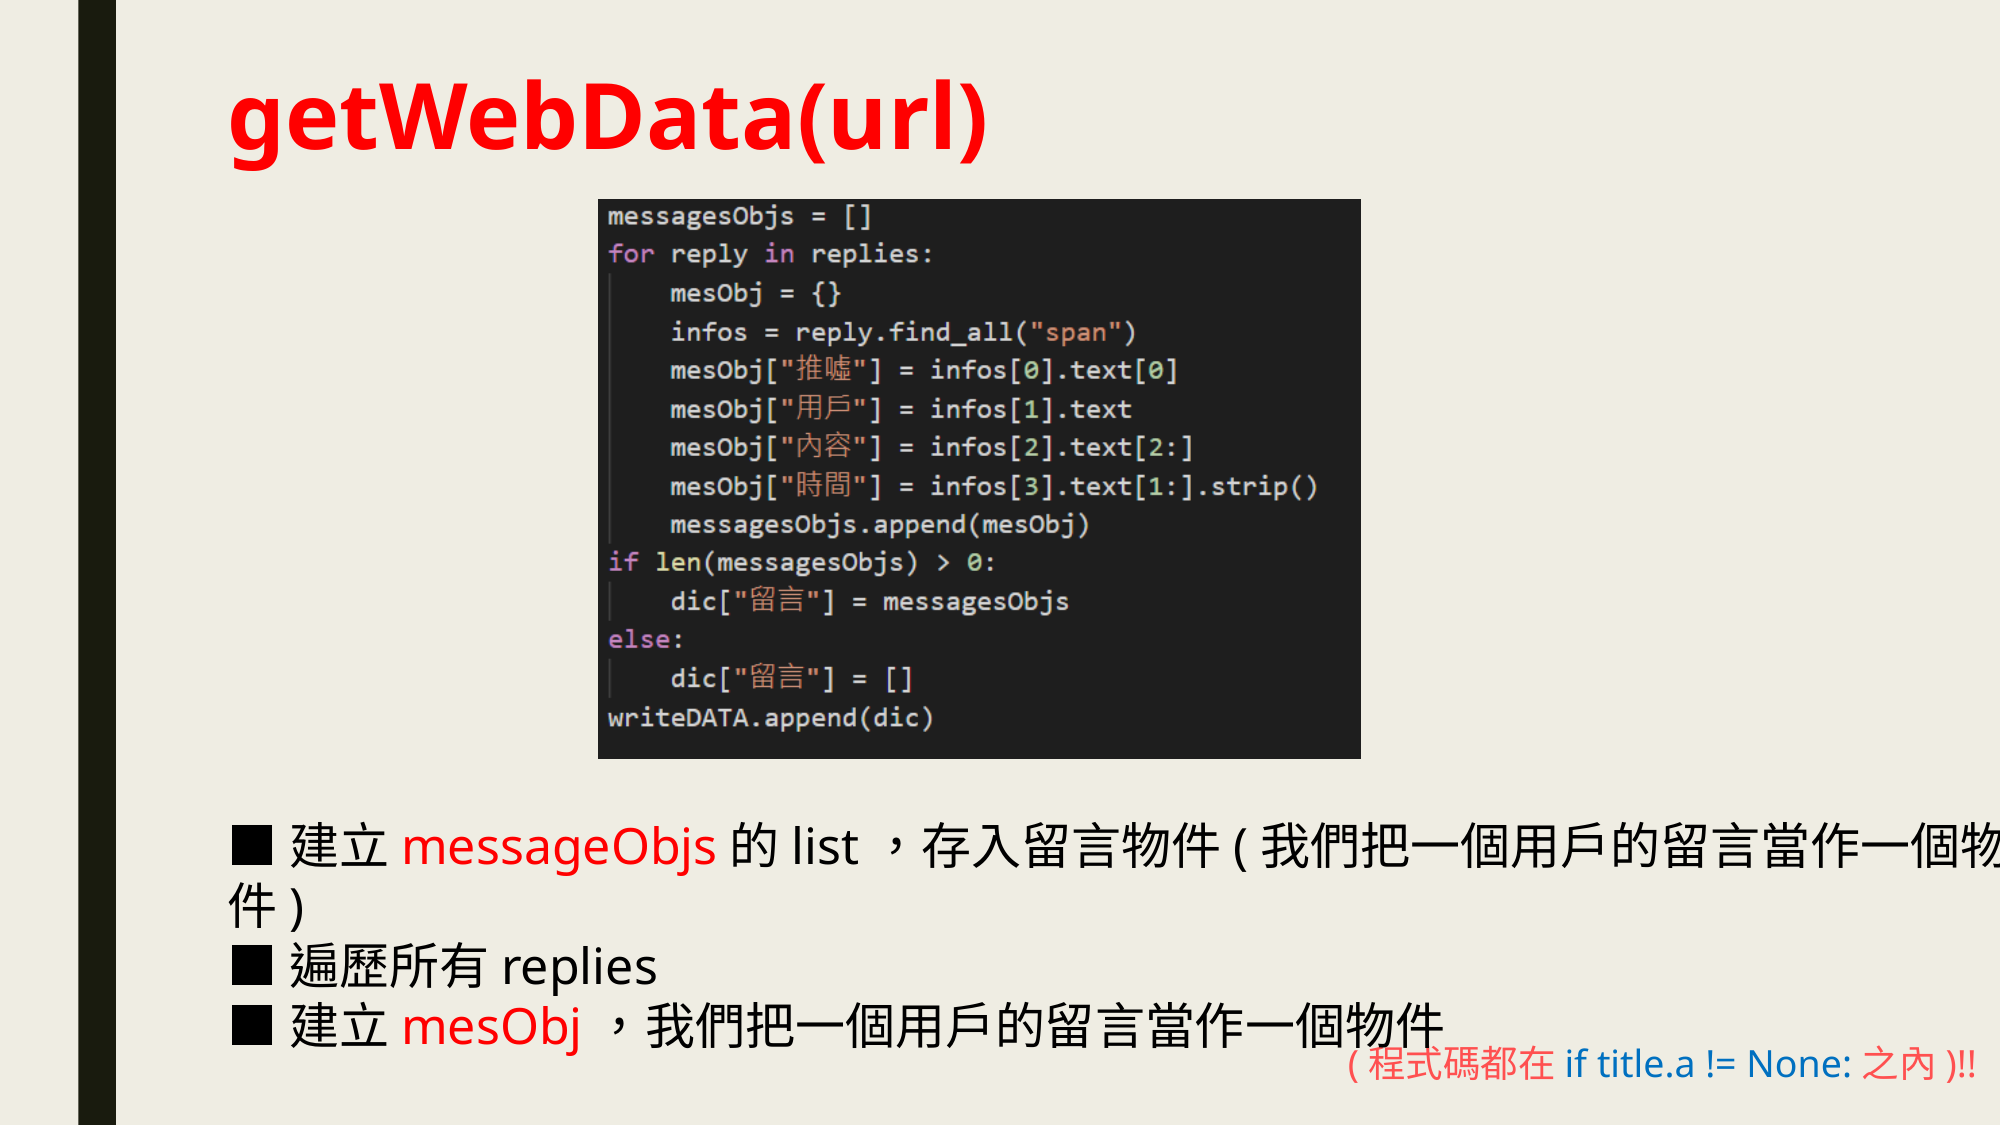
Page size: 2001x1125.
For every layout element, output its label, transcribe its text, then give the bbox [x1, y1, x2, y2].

title getWebData(url) [212, 64, 1947, 200]
text_box ■建立messageObjs的list，存入留言物件(我們把一個用戶的留言當作一個物件) ■遍歷所有replies ■建立mesObj，我們把一個用戶的留言當作一個物件 [212, 806, 2000, 1062]
picture [598, 199, 1362, 759]
text_box (程式碼都在if title.a != None:之內)!! [1333, 1062, 1992, 1125]
